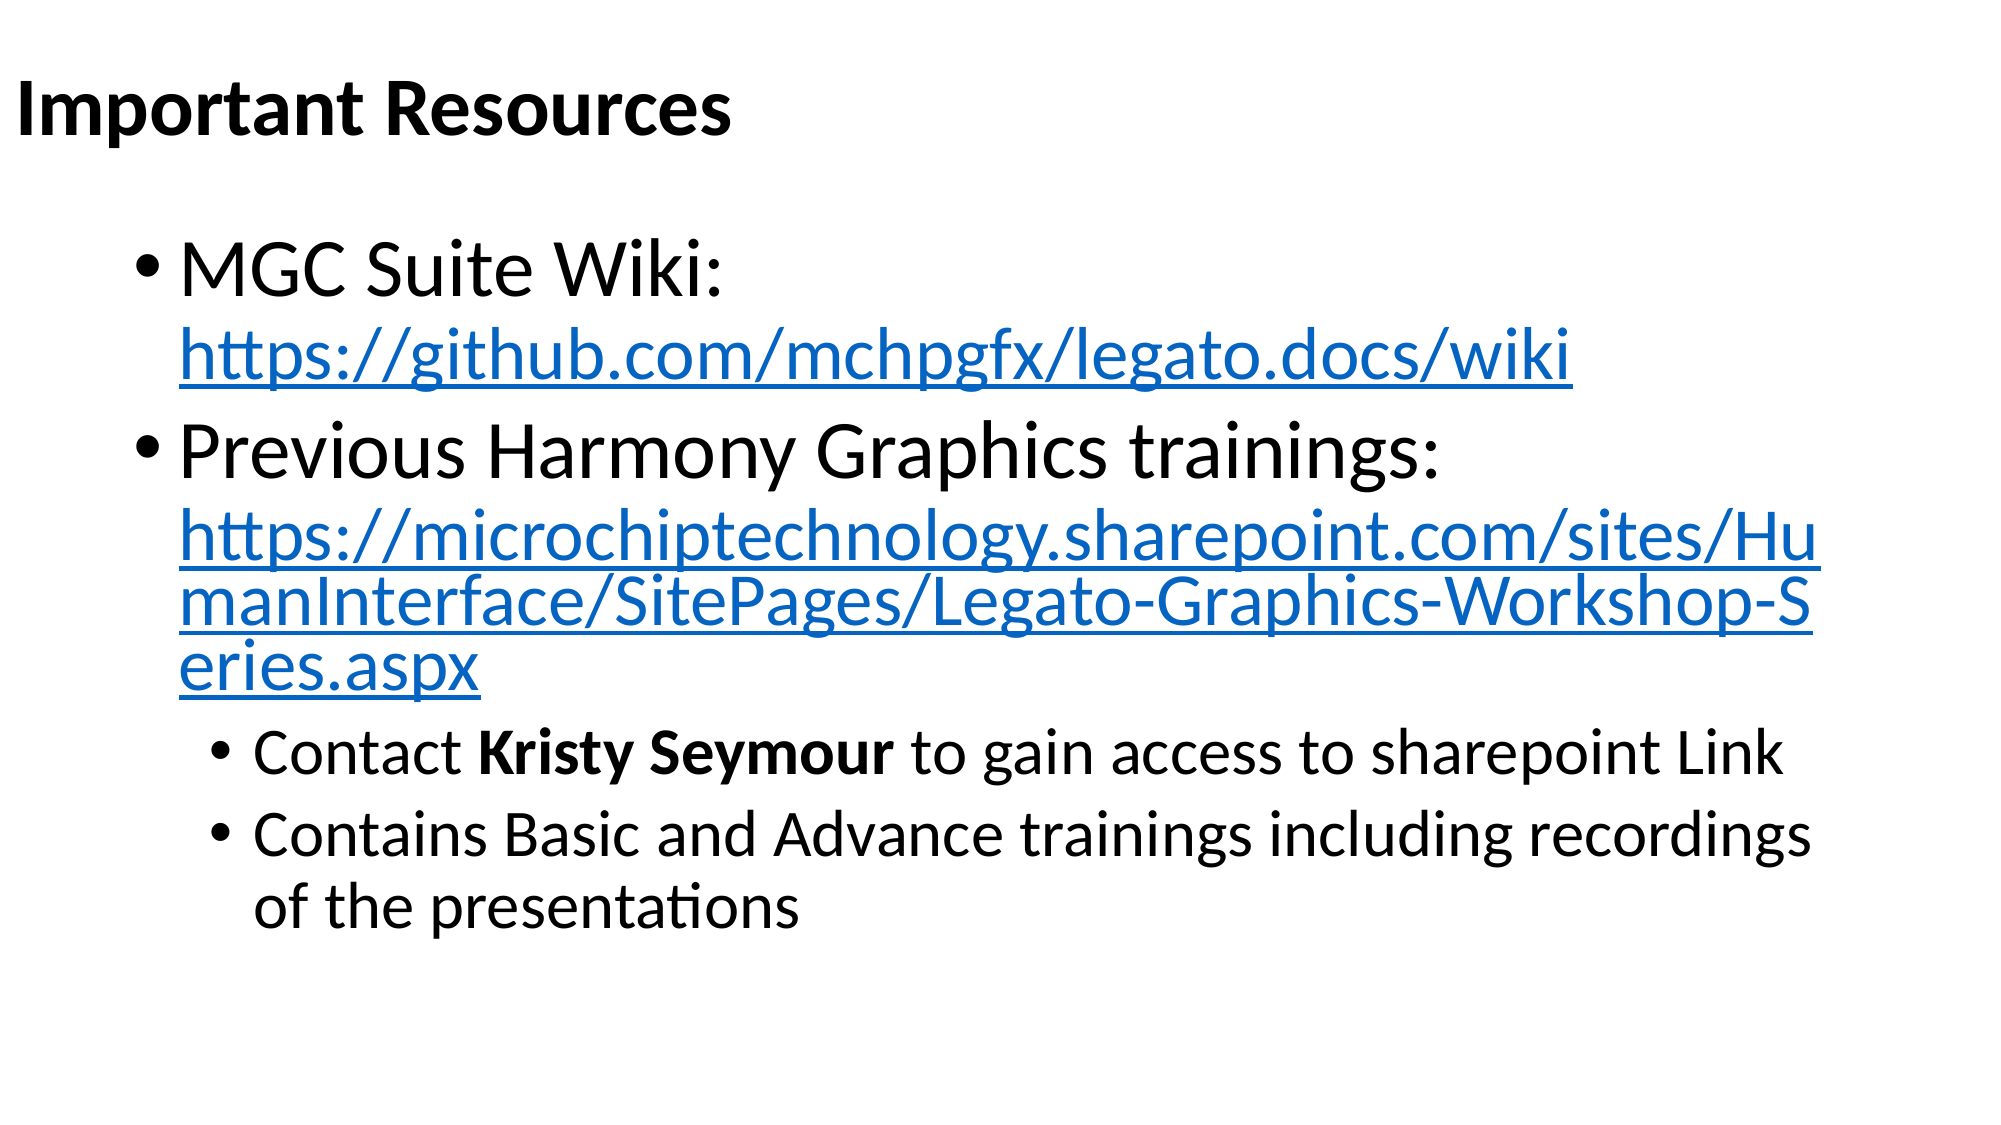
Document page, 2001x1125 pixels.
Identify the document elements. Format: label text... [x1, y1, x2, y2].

list MGC Suite Wiki: https://github.com/mchpgfx/legato.docs/wiki Previous Harmony Graphics trainings: https://microchiptechnology.sharepoint.com/sites/HumanInterface/SitePages/Legato-Graphics-Workshop-Series.aspx Contact Kristy Seymour to gain access to sharepoint Link Contains Basic and Advance trainings including recordings of the presentations [96, 217, 1863, 1014]
title Important Resources [0, 0, 1725, 218]
